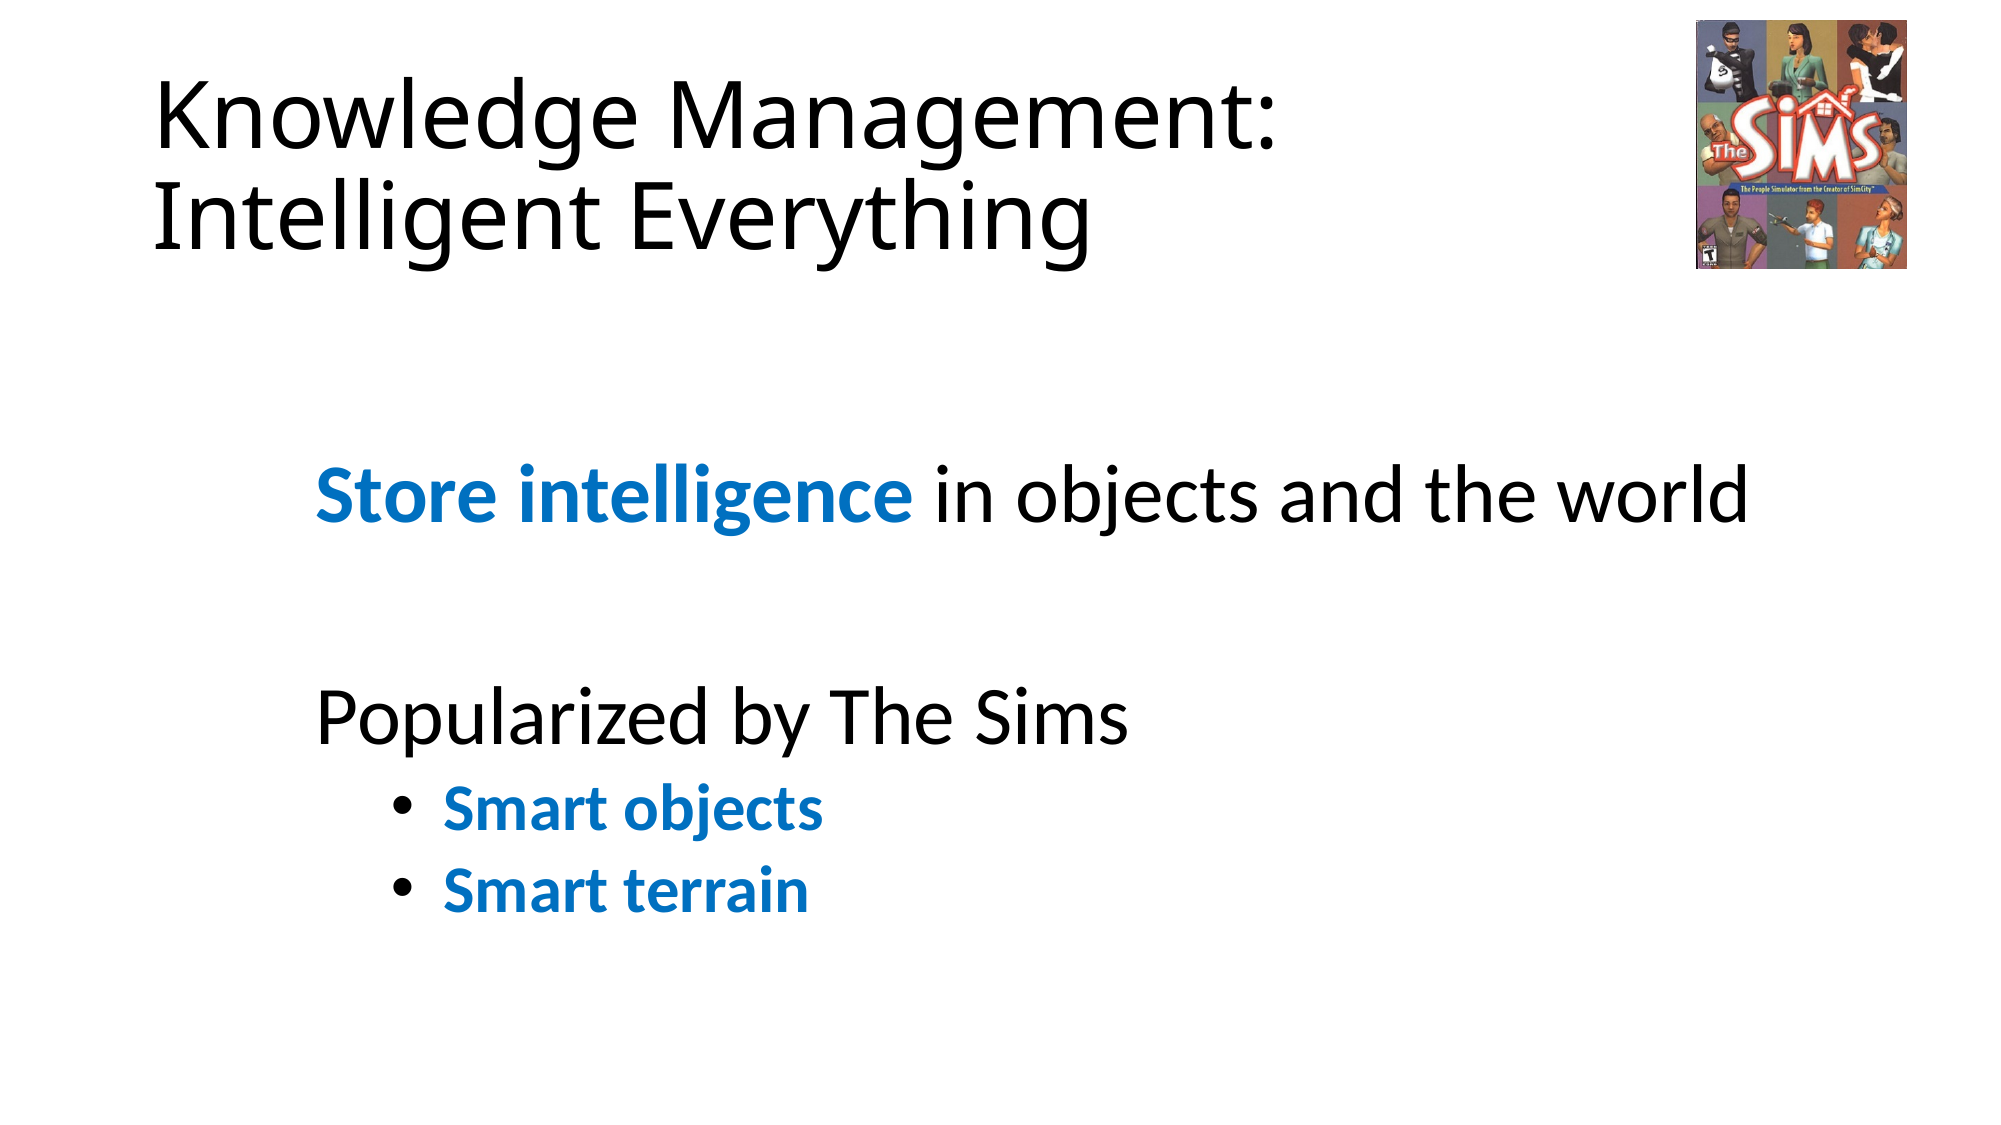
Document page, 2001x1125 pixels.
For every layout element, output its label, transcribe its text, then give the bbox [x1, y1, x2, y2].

title Knowledge Management: Intelligent Everything [137, 59, 1863, 278]
list Store intelligence in objects and the world Popularized by The Sims Smart objects Smart terrain [300, 443, 1950, 1027]
picture [1696, 19, 1907, 269]
